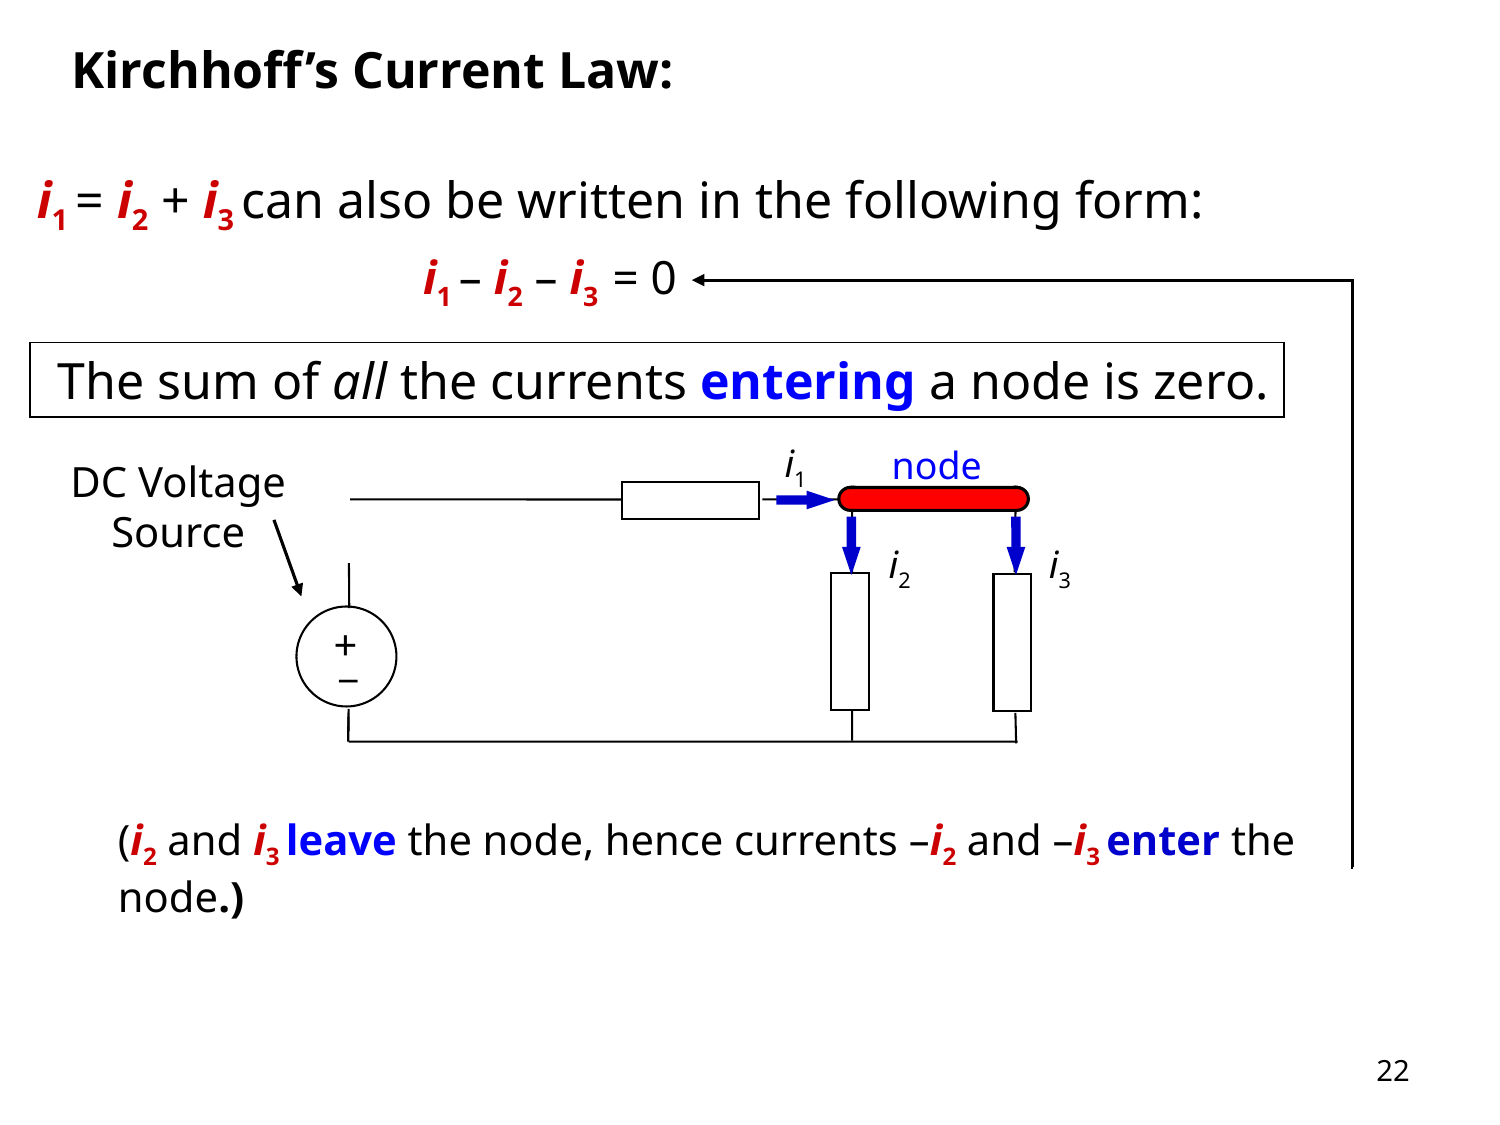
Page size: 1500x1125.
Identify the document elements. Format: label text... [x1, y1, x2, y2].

text_box [381, 620, 397, 693]
text_box The sum of all the currents entering a node is zero. [29, 342, 700, 418]
text_box [296, 618, 315, 696]
text_box (i2 and i3 leave the node, hence currents –i2 and –i3 enter the node.) [103, 806, 1353, 928]
text_box Kirchhoff’s Current Law: [56, 30, 690, 166]
text_box i1 – i2 – i3 = 0 [408, 241, 692, 319]
slide_number 22 [1074, 1042, 1425, 1103]
text_box [273, 519, 304, 597]
text_box DC Voltage Source [6, 448, 350, 563]
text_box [705, 276, 1353, 865]
text_box i1 = i2 + i3 can also be written in the following form: [9, 160, 1437, 244]
text_box [621, 481, 700, 519]
text_box [325, 702, 367, 707]
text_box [319, 610, 377, 694]
